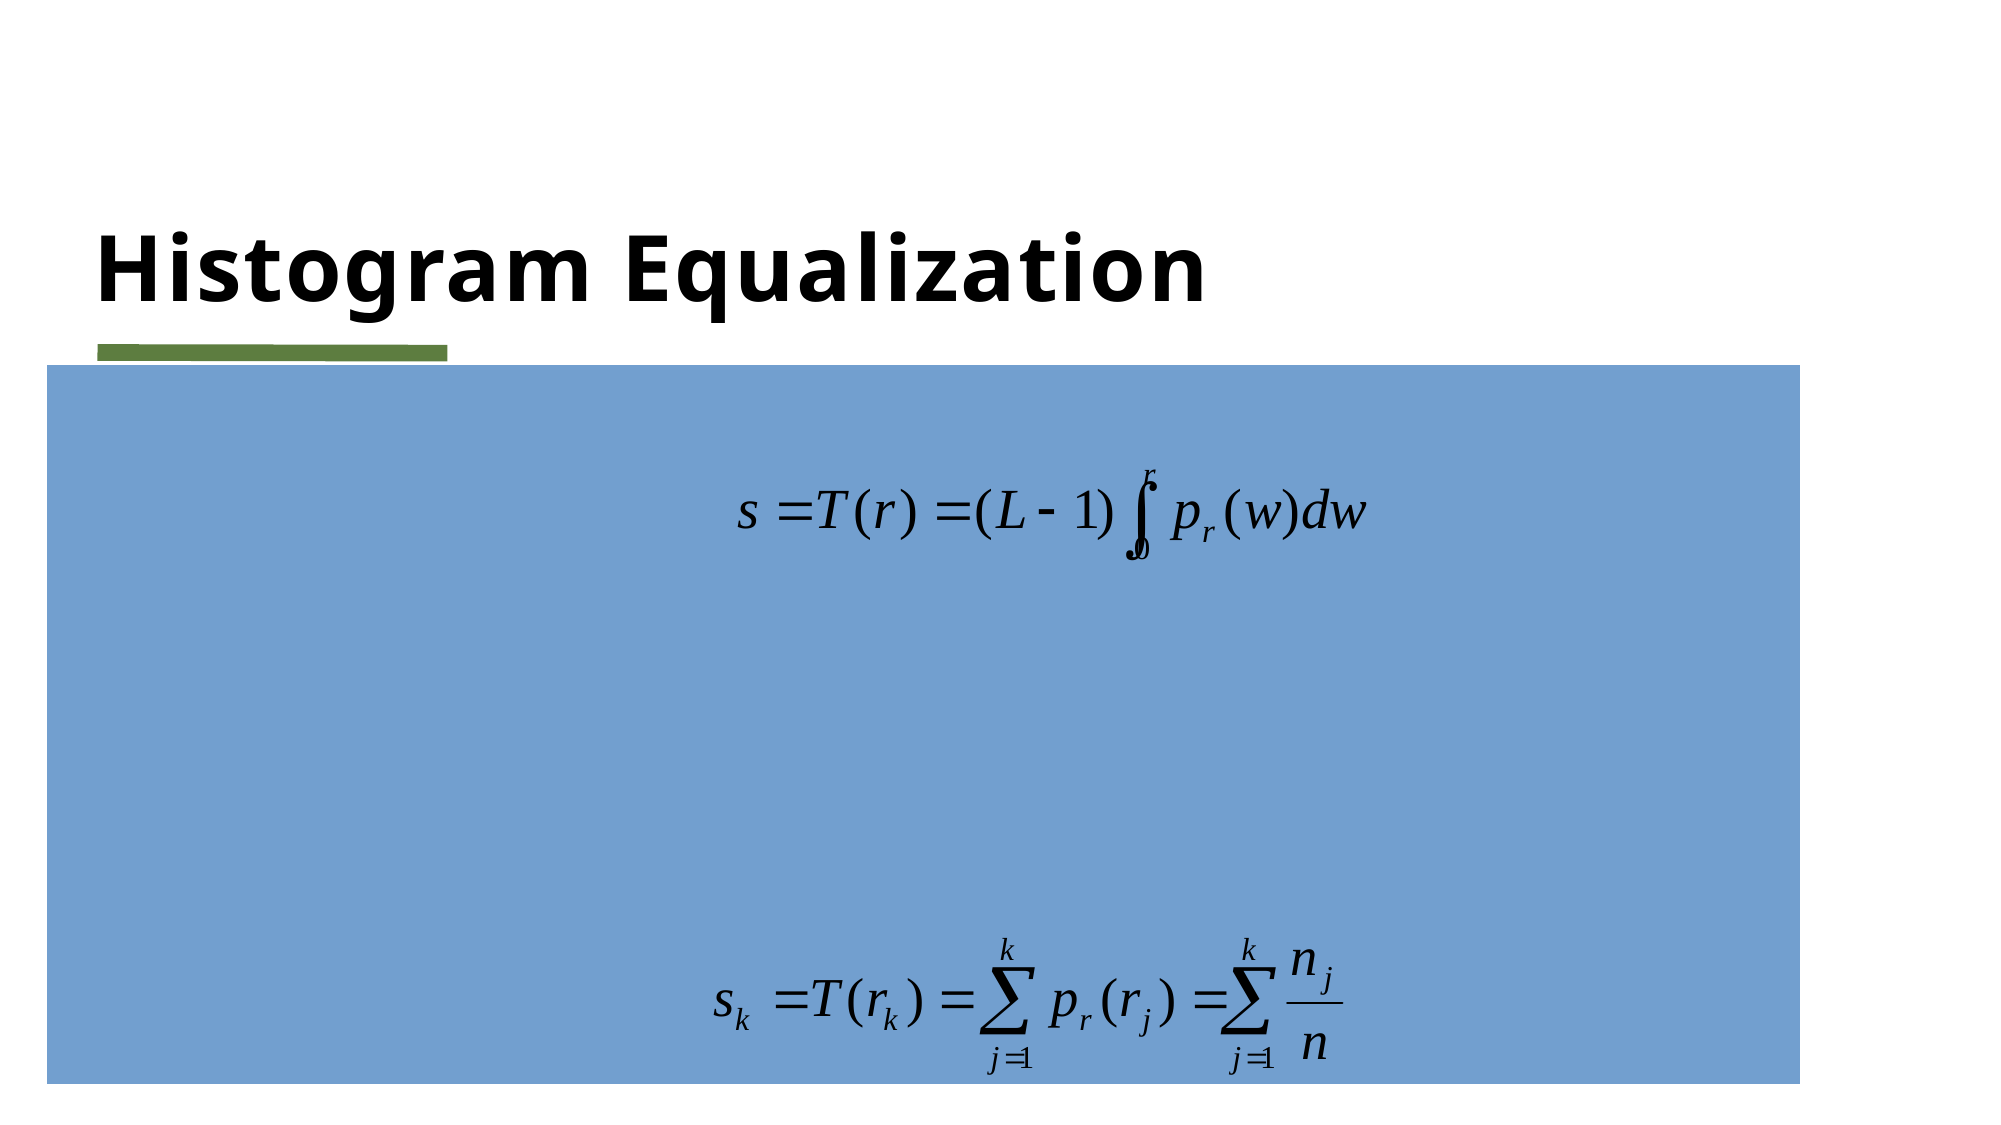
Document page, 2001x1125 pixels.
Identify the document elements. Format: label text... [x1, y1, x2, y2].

picture [703, 920, 1354, 1085]
title Histogram Equalization [47, 61, 1848, 320]
picture [727, 447, 1378, 571]
